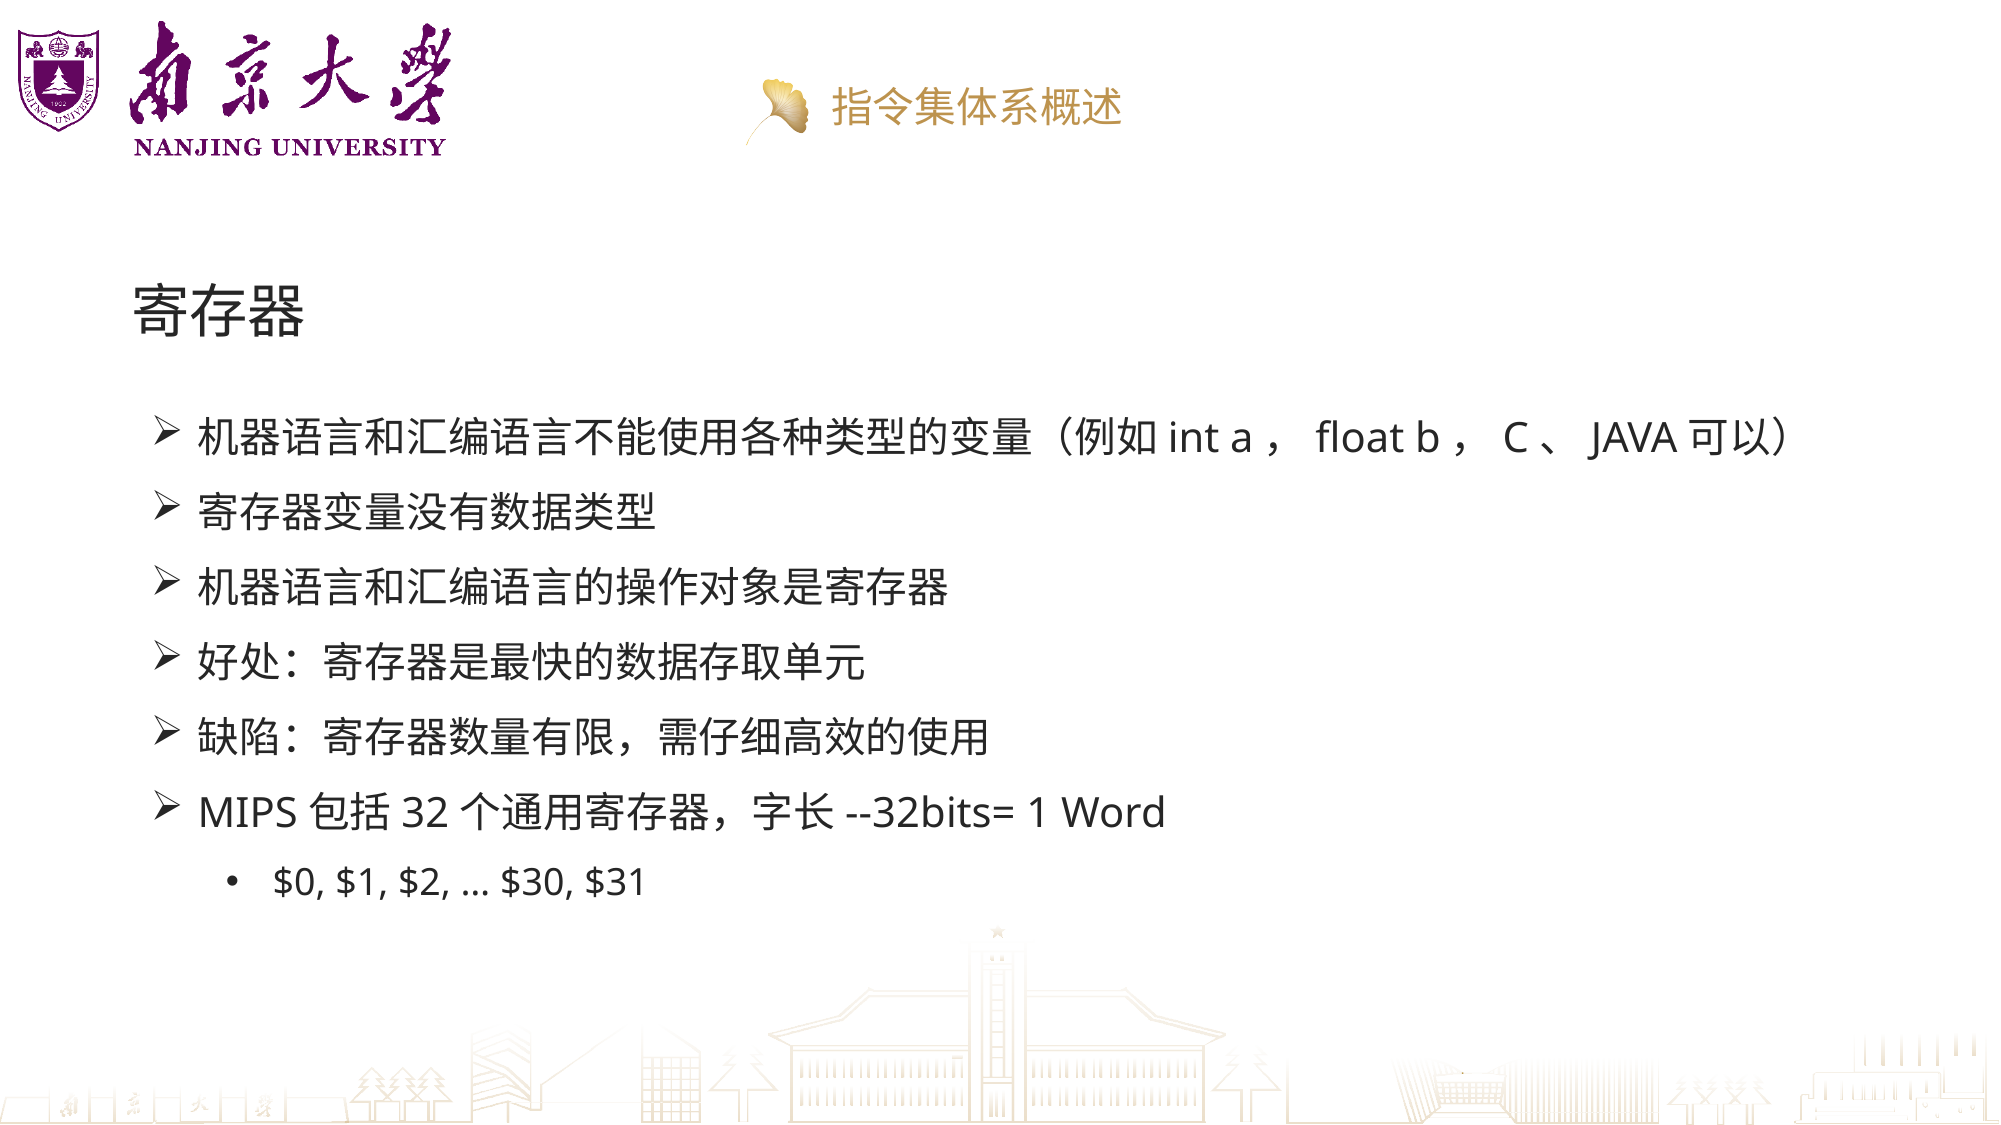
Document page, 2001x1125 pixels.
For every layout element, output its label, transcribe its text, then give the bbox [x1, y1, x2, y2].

picture [731, 64, 830, 169]
picture [18, 21, 451, 160]
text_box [116, 249, 1878, 915]
text_box 指令集体系概述 [816, 73, 1226, 139]
